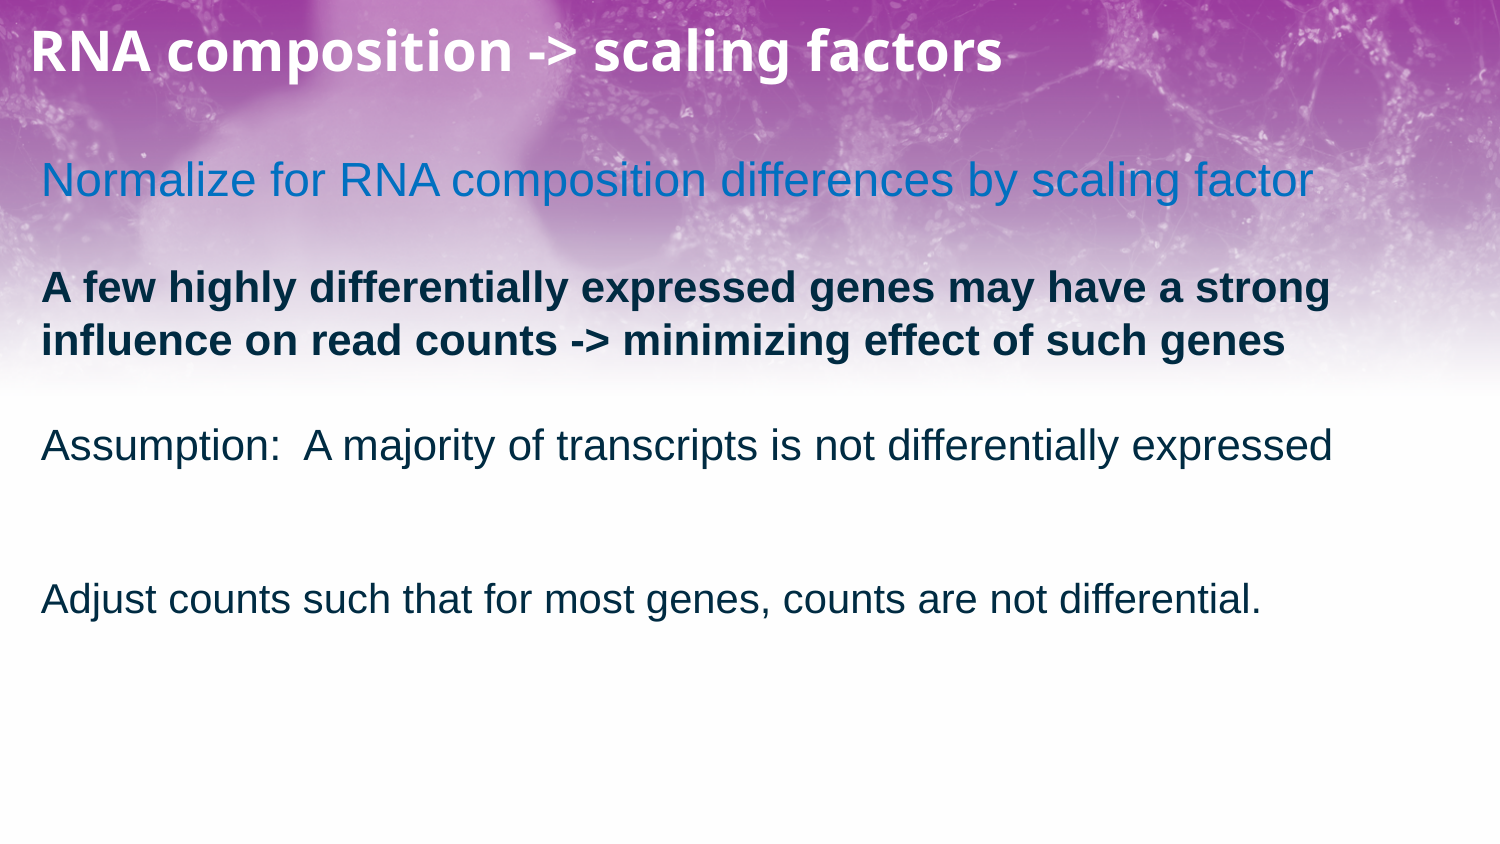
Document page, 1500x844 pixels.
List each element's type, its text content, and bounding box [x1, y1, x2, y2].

text_box RNA composition -> scaling factors [29, 22, 1500, 144]
picture [0, 0, 1500, 844]
text_box Normalize for RNA composition differences by scaling factor A few highly differentially expressed genes may have a strong influence on read counts -> minimizing effect of such genes Assumption: A majority of transcripts is not differentially expressed Adjust counts such that for most genes, counts are not differential. [29, 143, 1427, 682]
